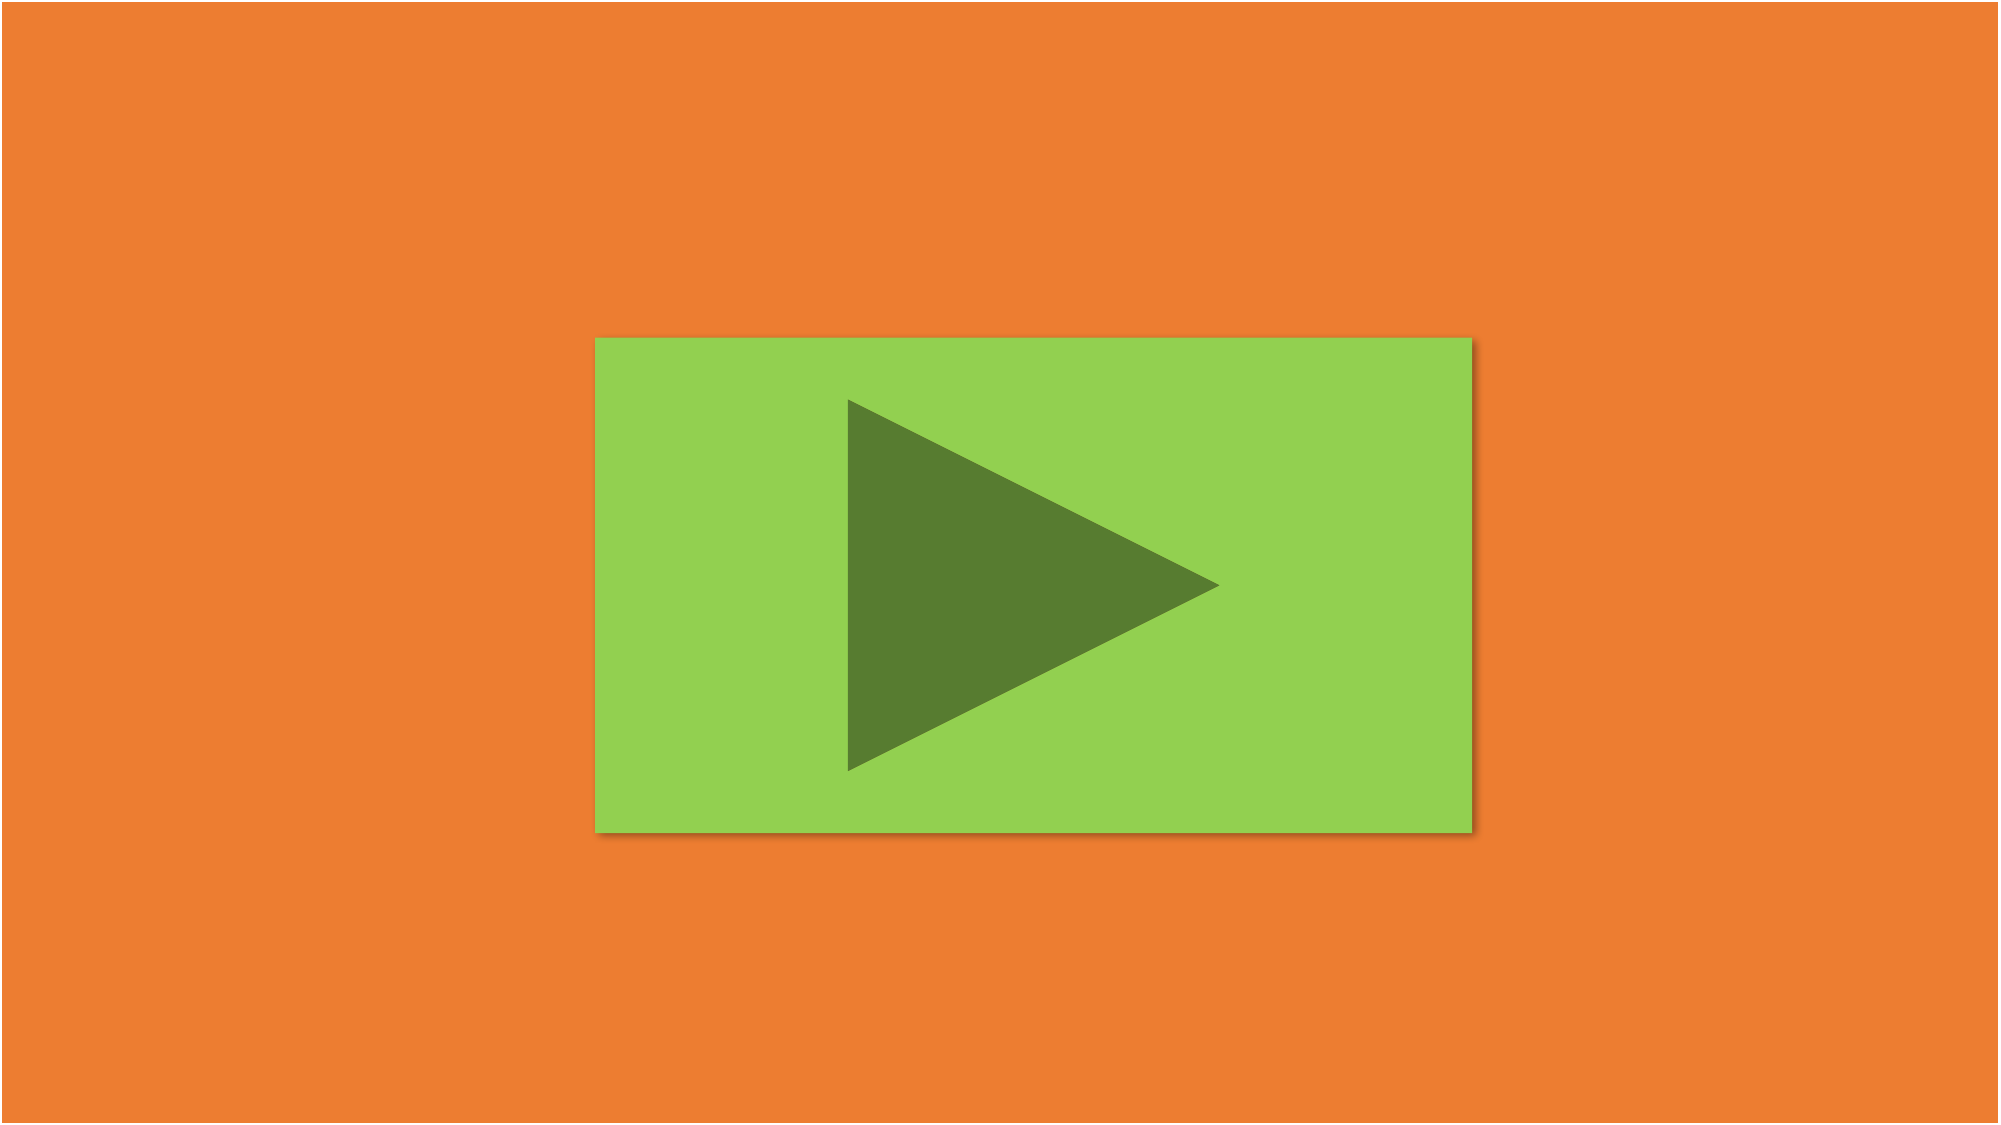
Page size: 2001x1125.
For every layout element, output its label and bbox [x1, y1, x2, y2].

text_box [594, 336, 1473, 834]
text_box [0, 0, 2000, 1125]
